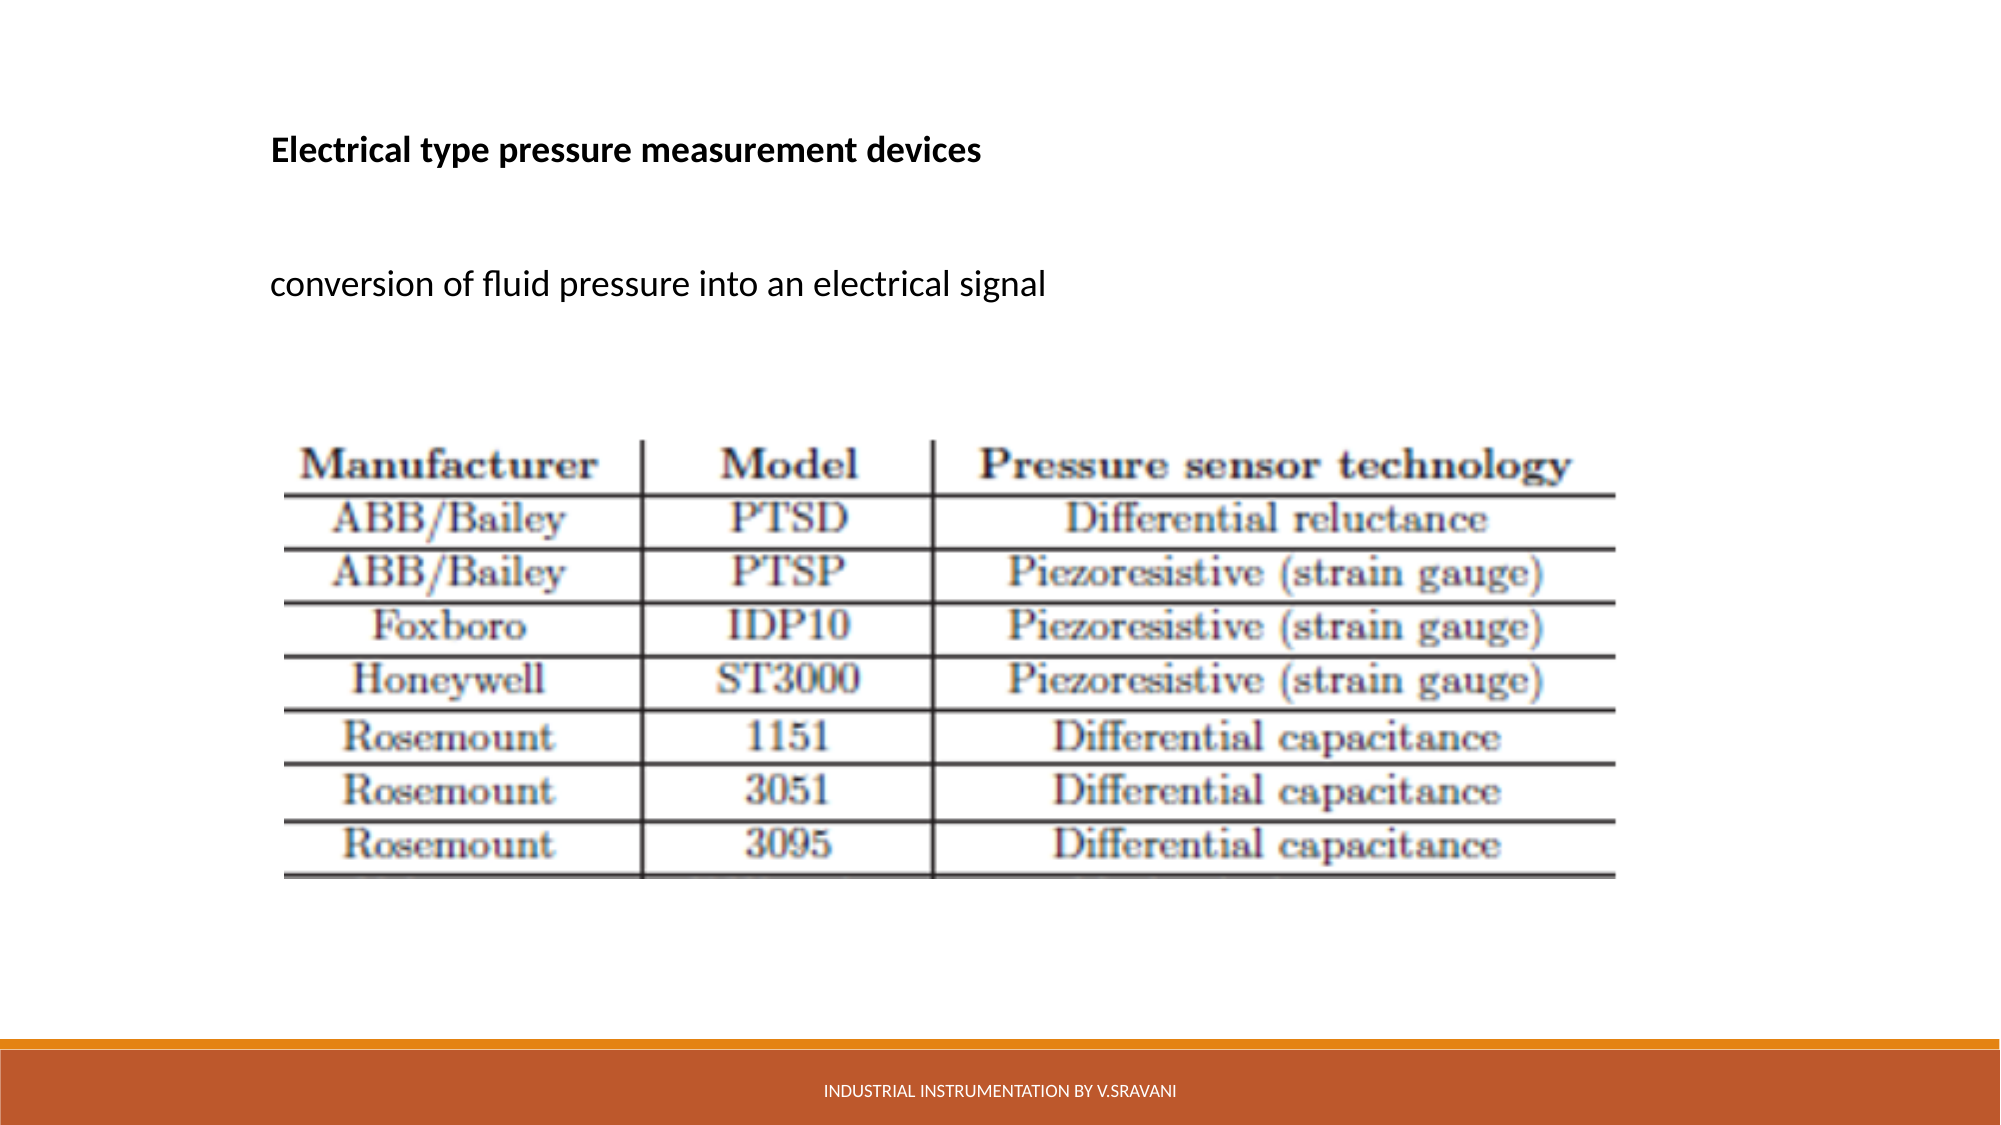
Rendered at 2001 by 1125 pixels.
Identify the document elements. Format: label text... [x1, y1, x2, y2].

footer Industrial Instrumentation by V.Sravani [604, 1059, 1396, 1120]
text_box Electrical type pressure measurement devices [256, 117, 998, 178]
picture [283, 436, 1621, 879]
text_box conversion of fluid pressure into an electrical signal [255, 251, 1063, 312]
